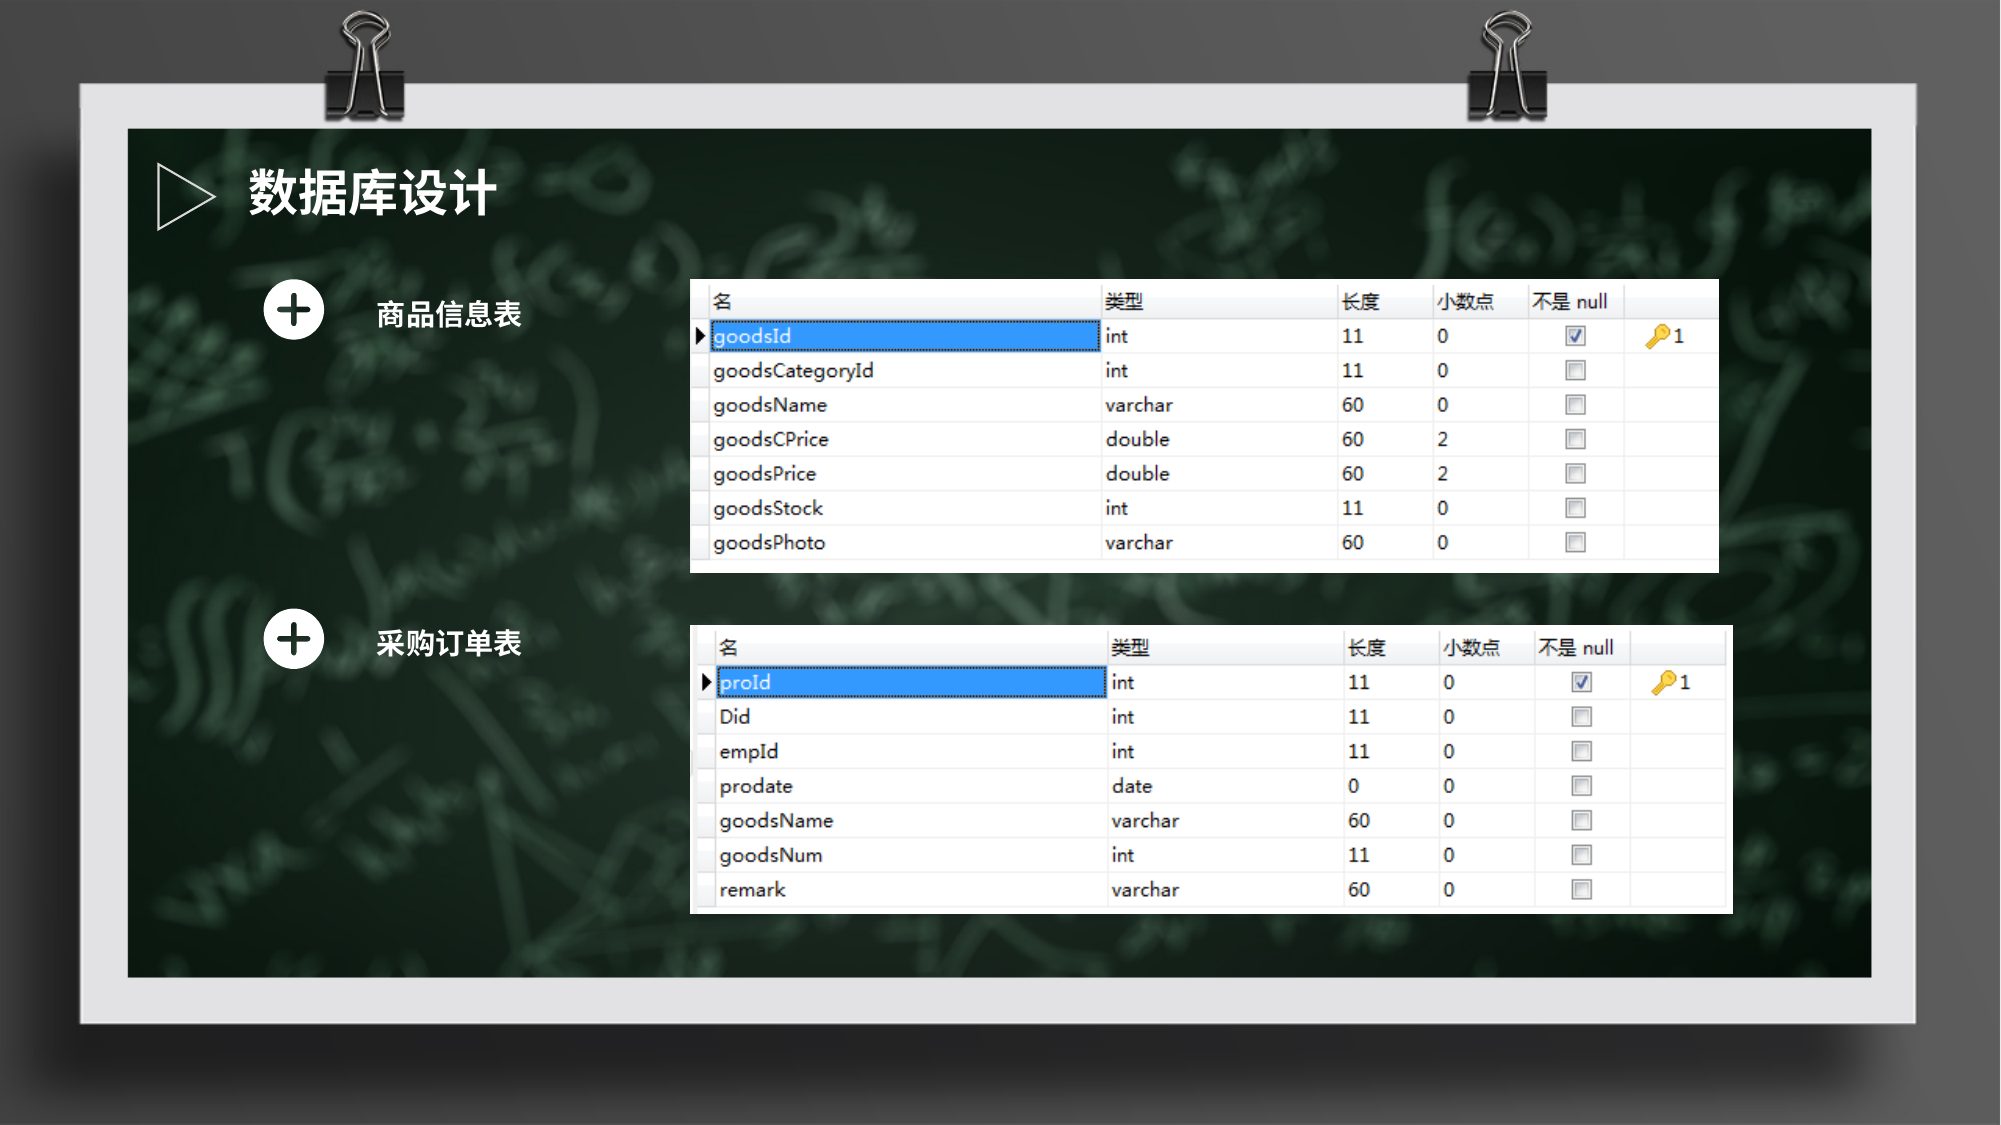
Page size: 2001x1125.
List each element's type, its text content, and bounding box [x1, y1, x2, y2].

text_box 数据库设计 [233, 153, 993, 229]
text_box 商品信息表 [350, 273, 665, 345]
text_box 采购订单表 [350, 603, 665, 675]
text_box [263, 279, 325, 340]
text_box [157, 162, 217, 232]
text_box [263, 608, 325, 669]
picture [0, 0, 2001, 1125]
